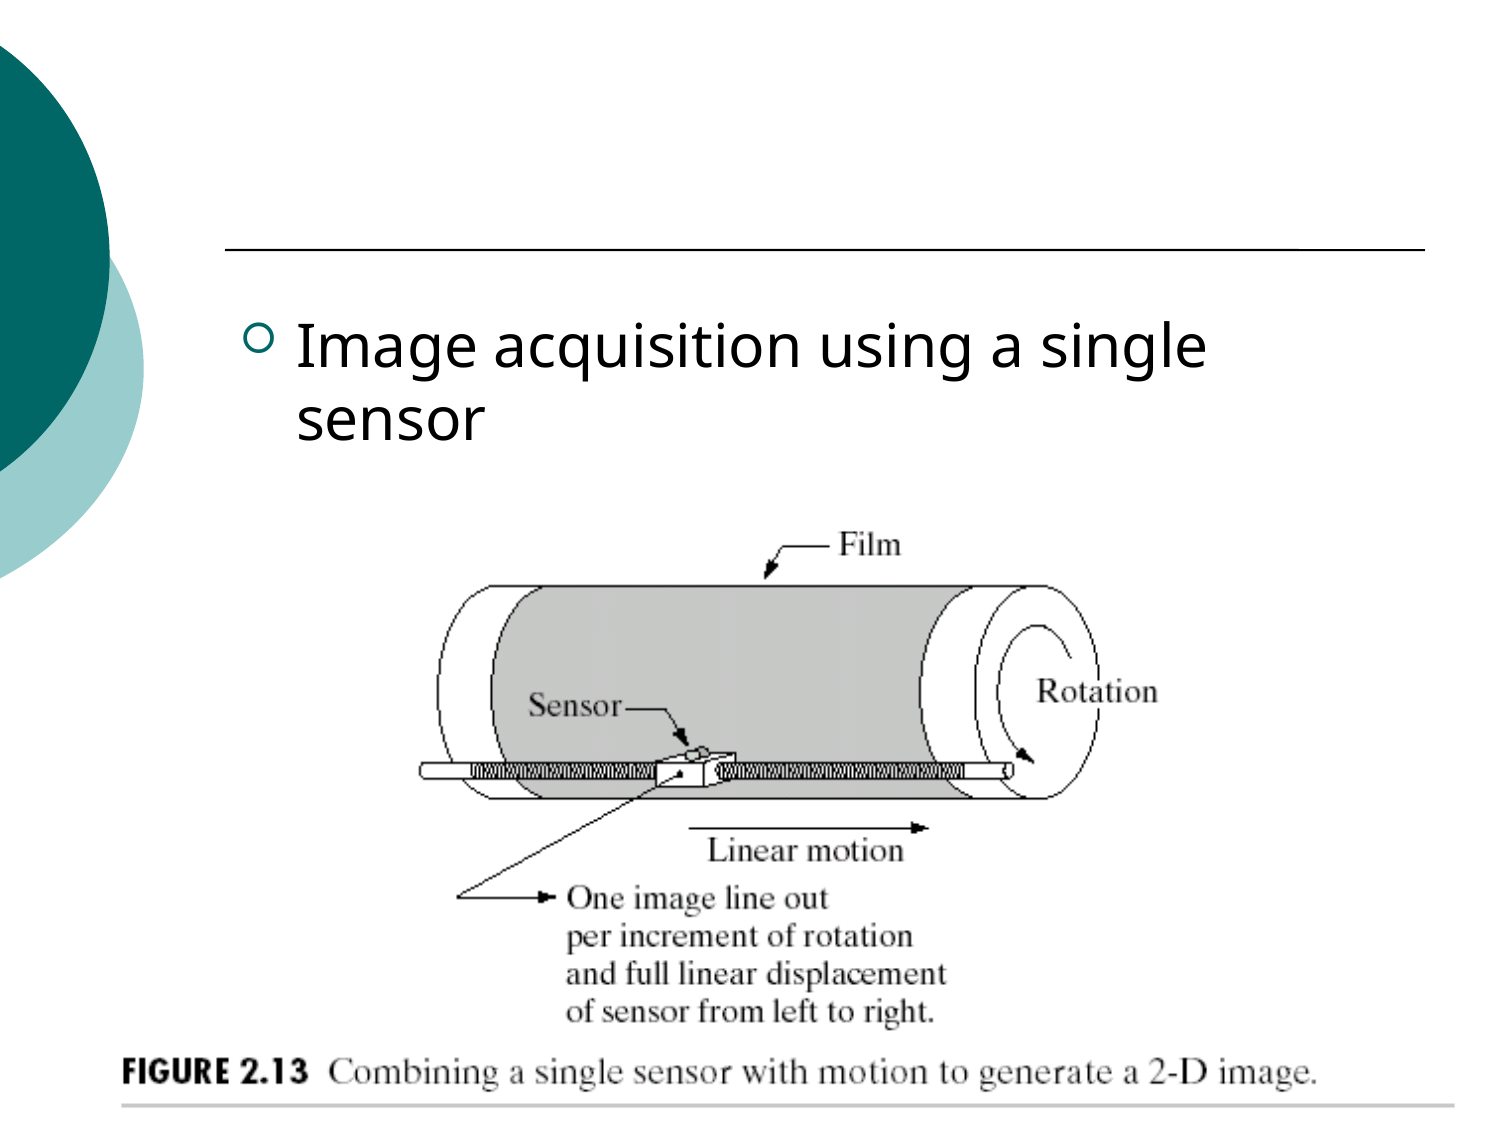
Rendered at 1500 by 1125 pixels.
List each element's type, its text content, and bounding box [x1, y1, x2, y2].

picture [112, 524, 1463, 1114]
list Image acquisition using a single sensor [224, 299, 1425, 524]
